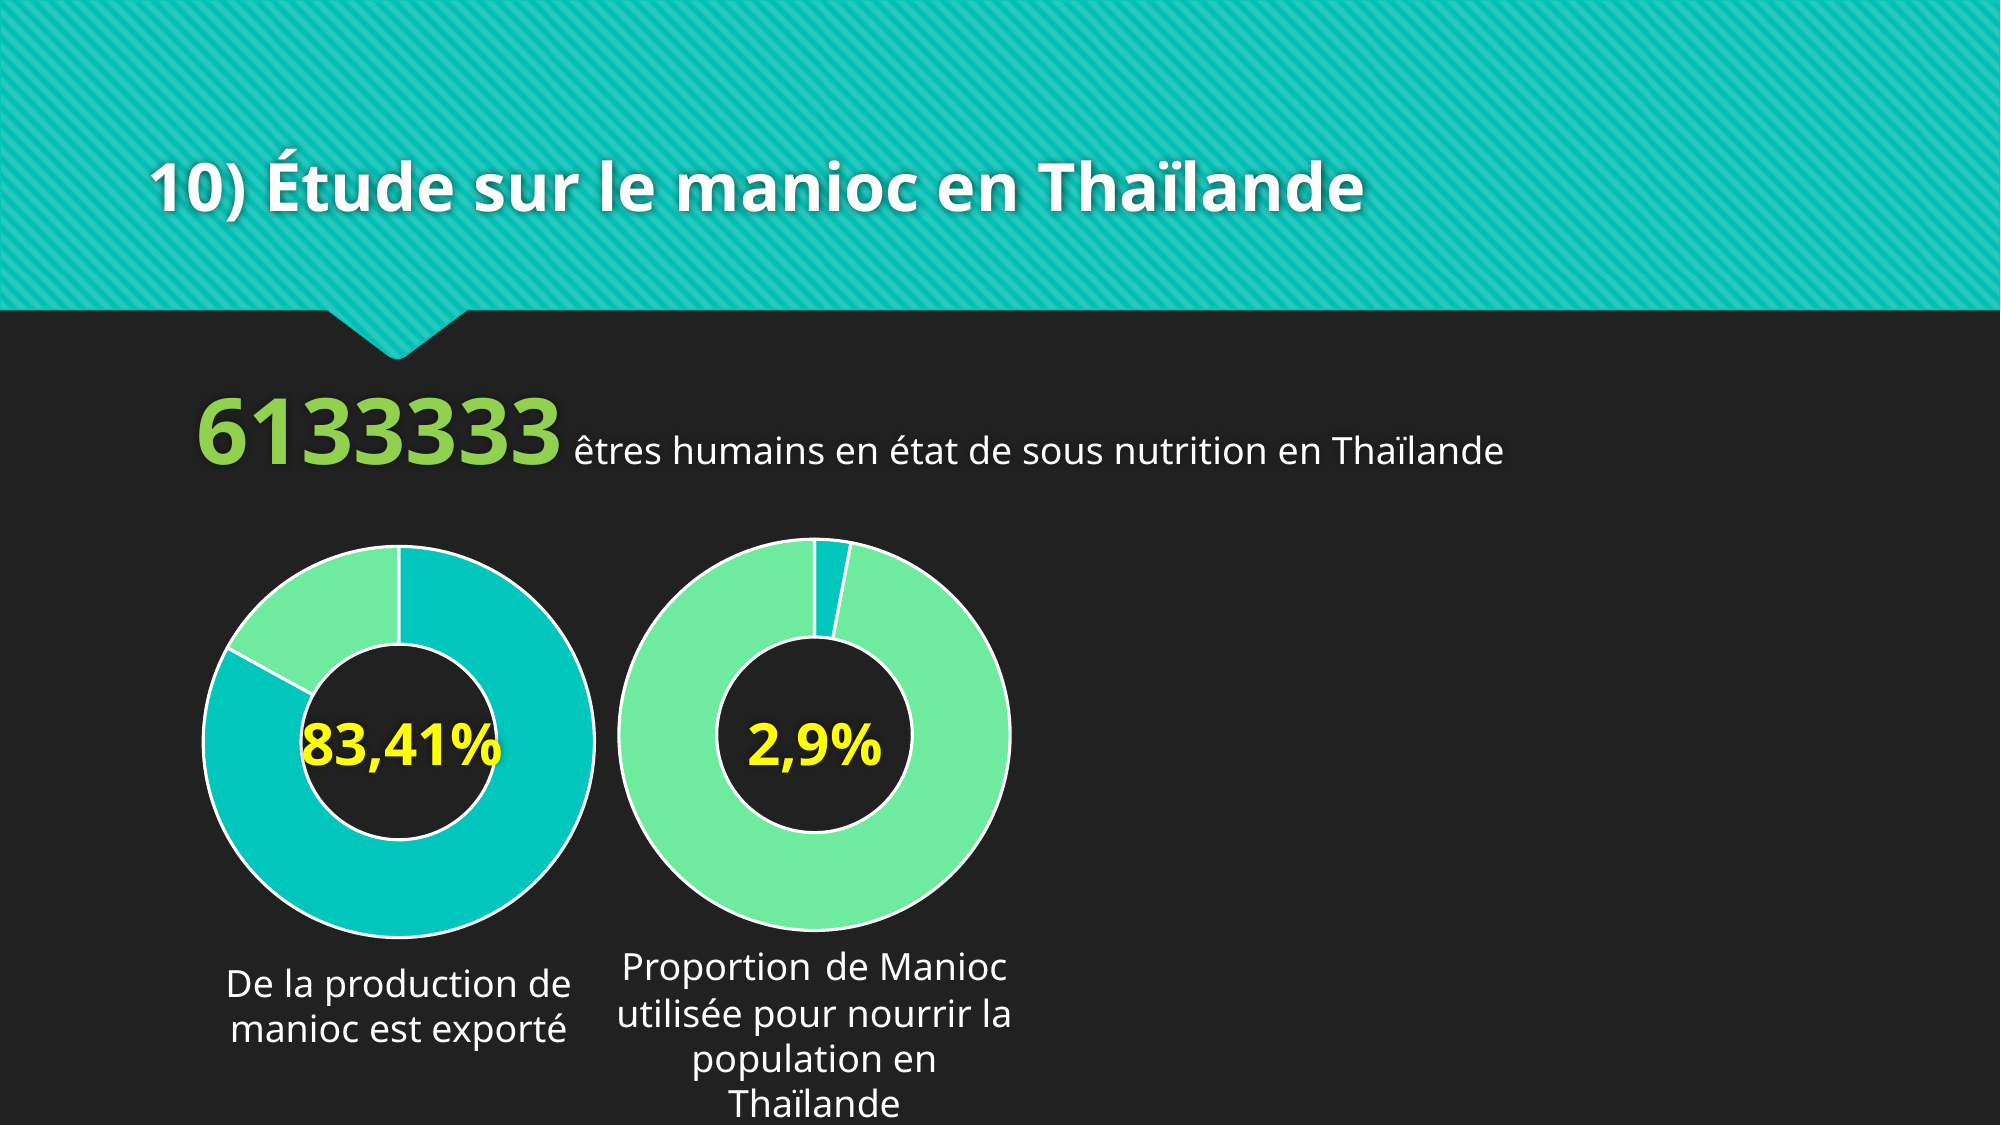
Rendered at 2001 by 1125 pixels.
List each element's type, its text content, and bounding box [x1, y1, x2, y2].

list 6133333 êtres humains en état de sous nutrition en Thaïlande [181, 365, 1744, 525]
text_box De la production de manioc est exporté [197, 954, 585, 1058]
title 10) Étude sur le manioc en Thaïlande [132, 73, 1868, 233]
picture [1, 1, 1999, 357]
chart [45, 530, 1162, 947]
text_box Proportion de Manioc utilisée pour nourrir la population en Thaïlande [585, 947, 1044, 1125]
